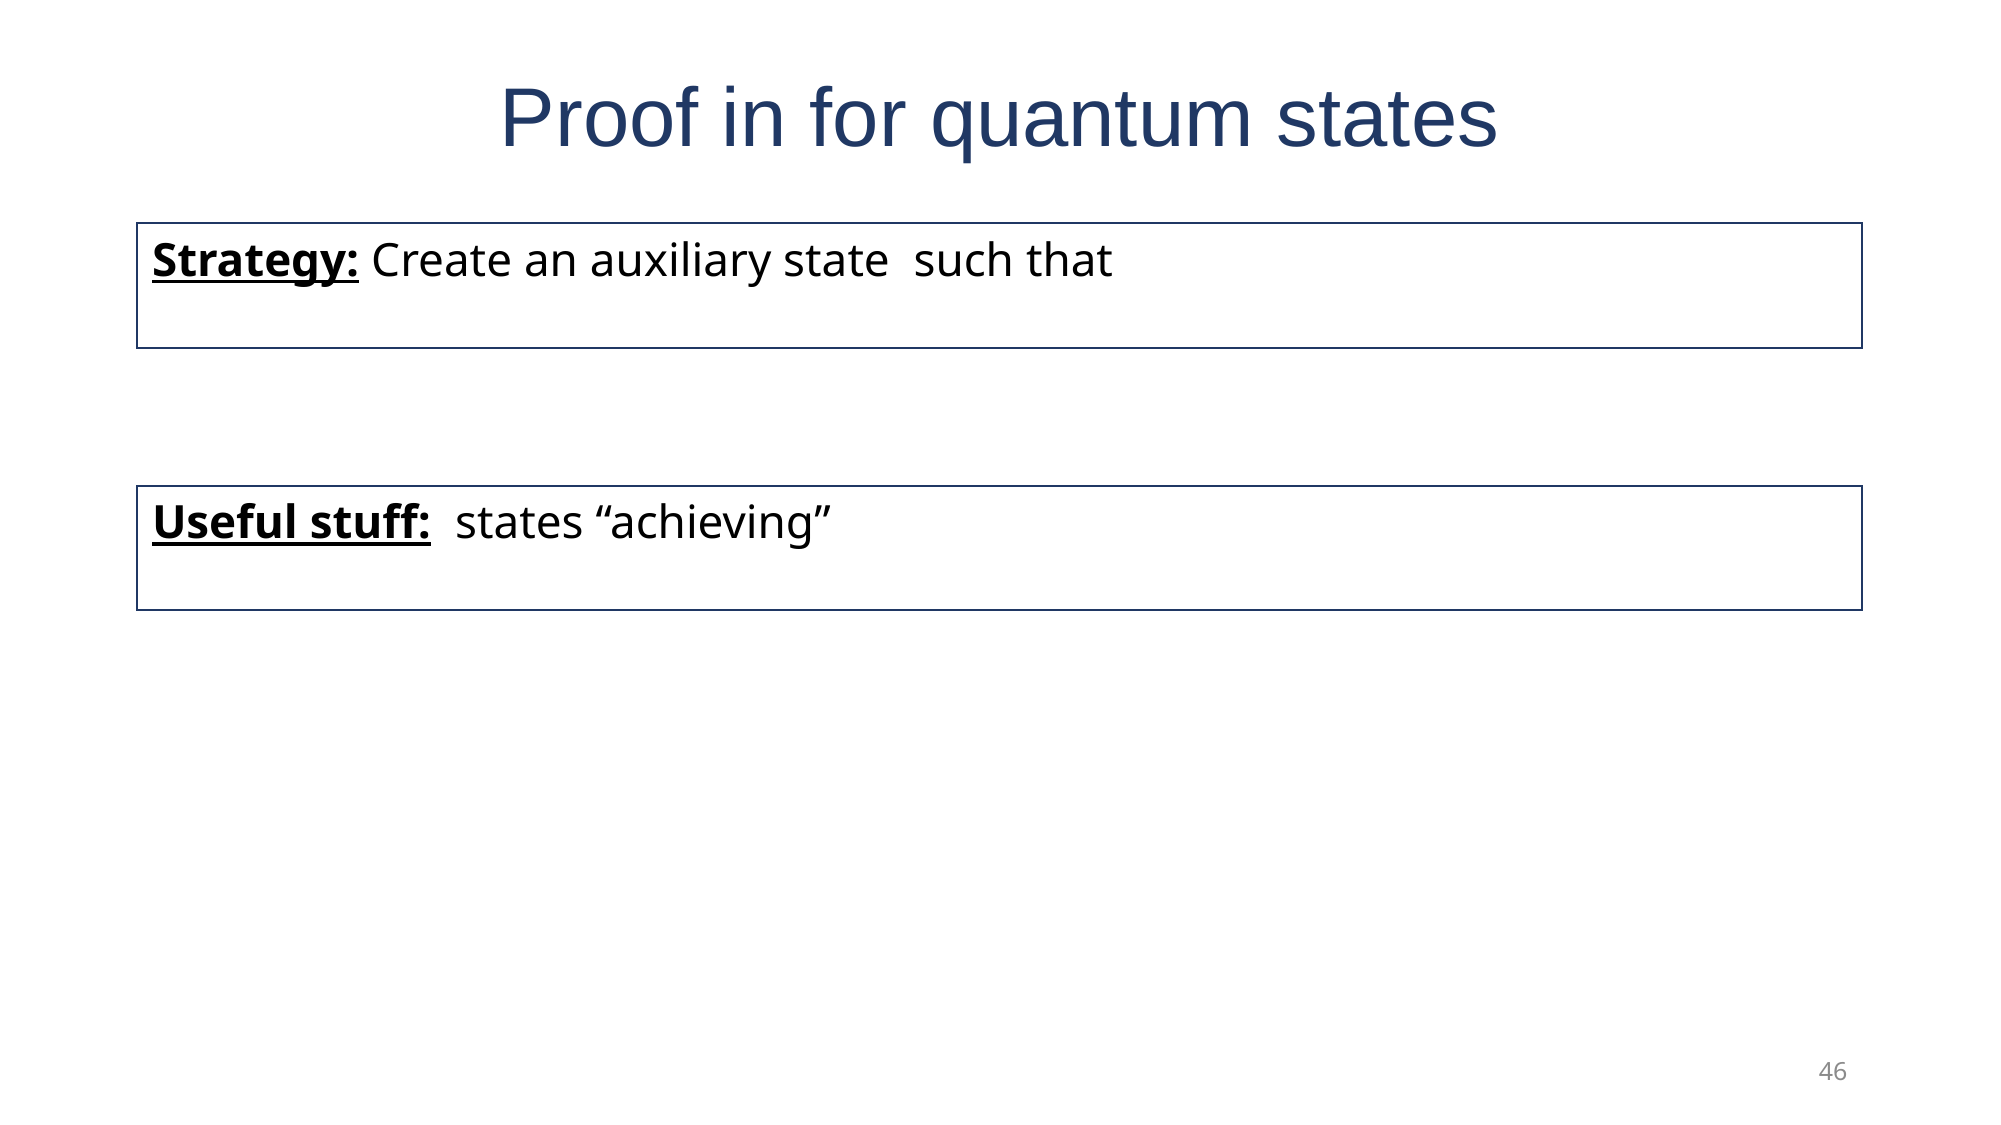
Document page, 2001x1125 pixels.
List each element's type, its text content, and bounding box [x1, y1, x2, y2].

title Proof in for quantum states [137, 59, 1863, 180]
slide_number 46 [1412, 1042, 1863, 1103]
